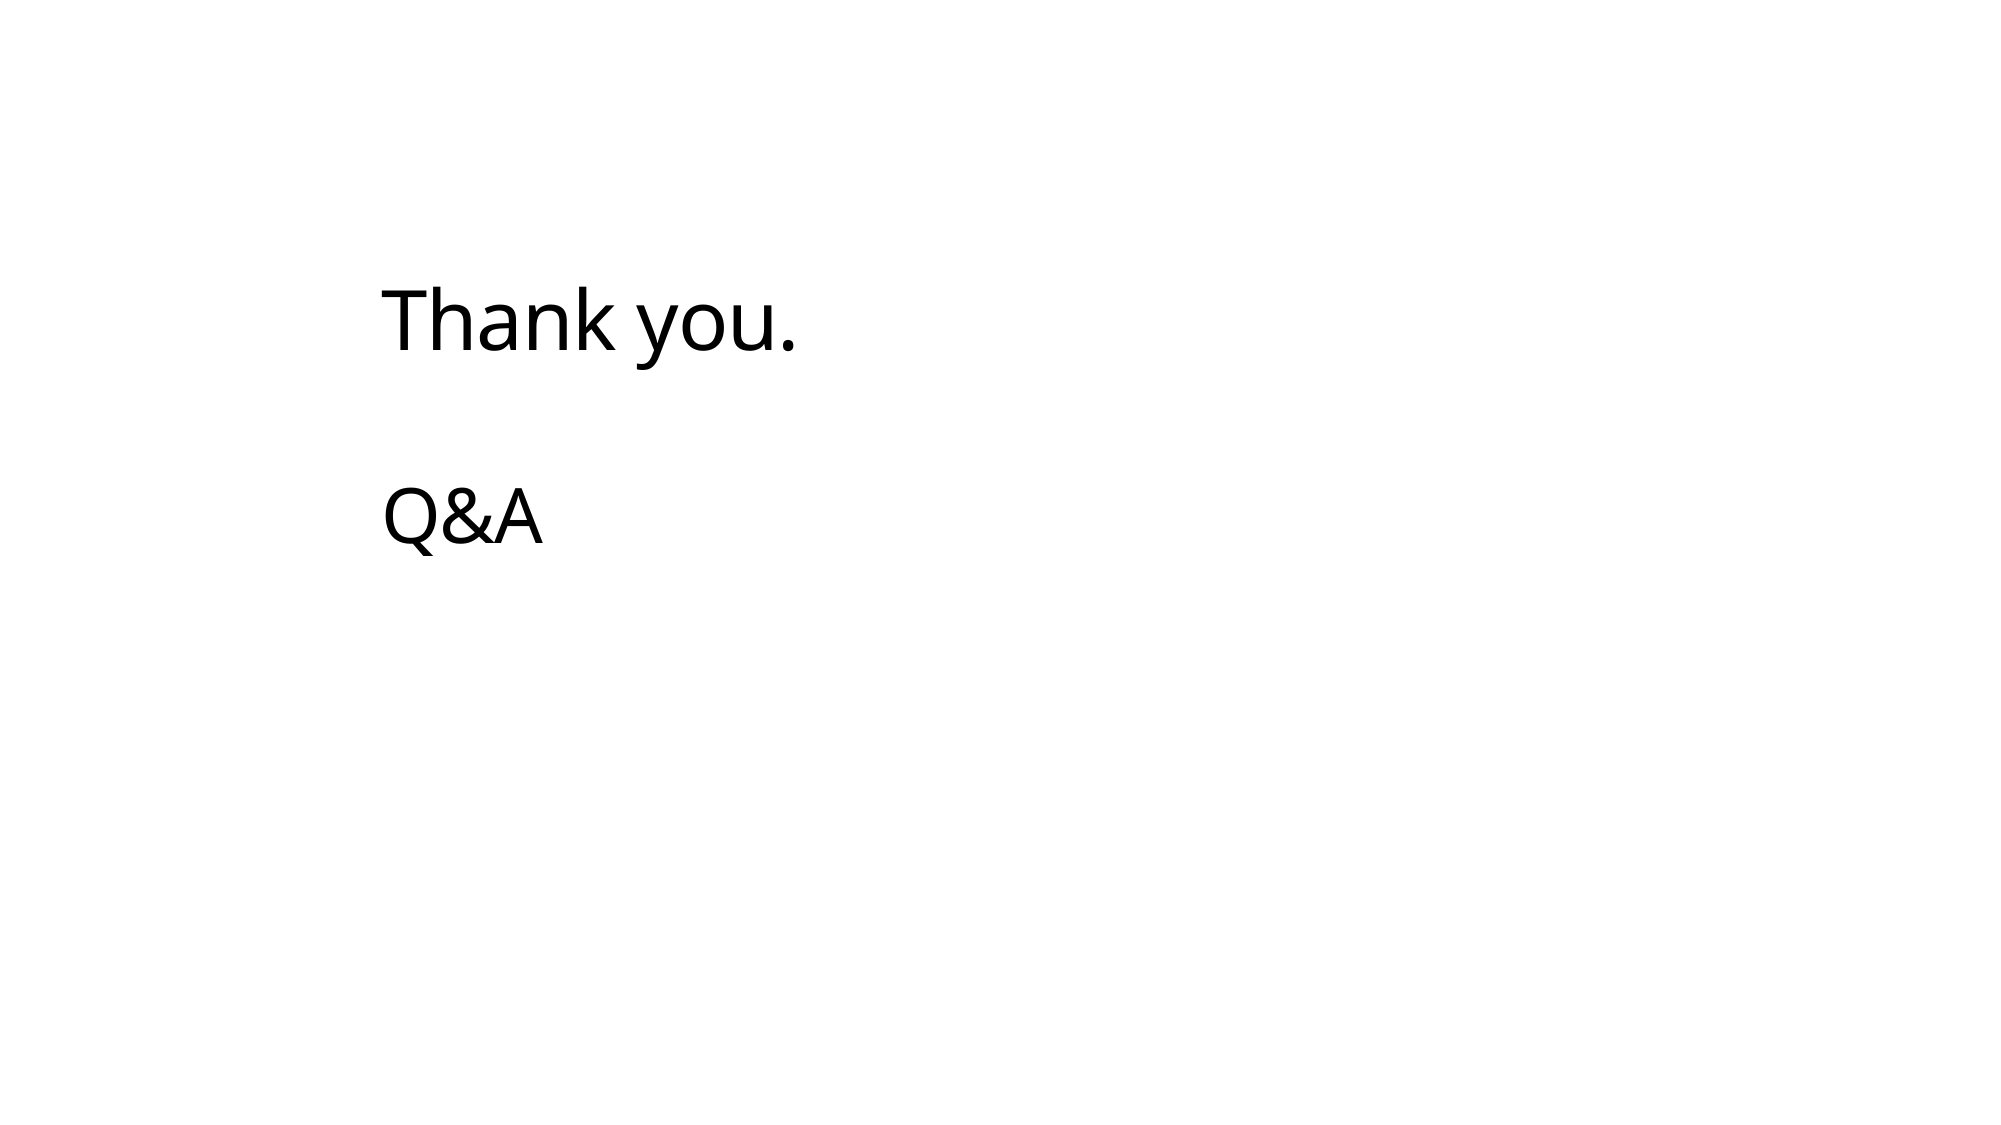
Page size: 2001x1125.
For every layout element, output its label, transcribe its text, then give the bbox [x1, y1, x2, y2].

text_box Thank you. Q&A [366, 260, 1392, 344]
